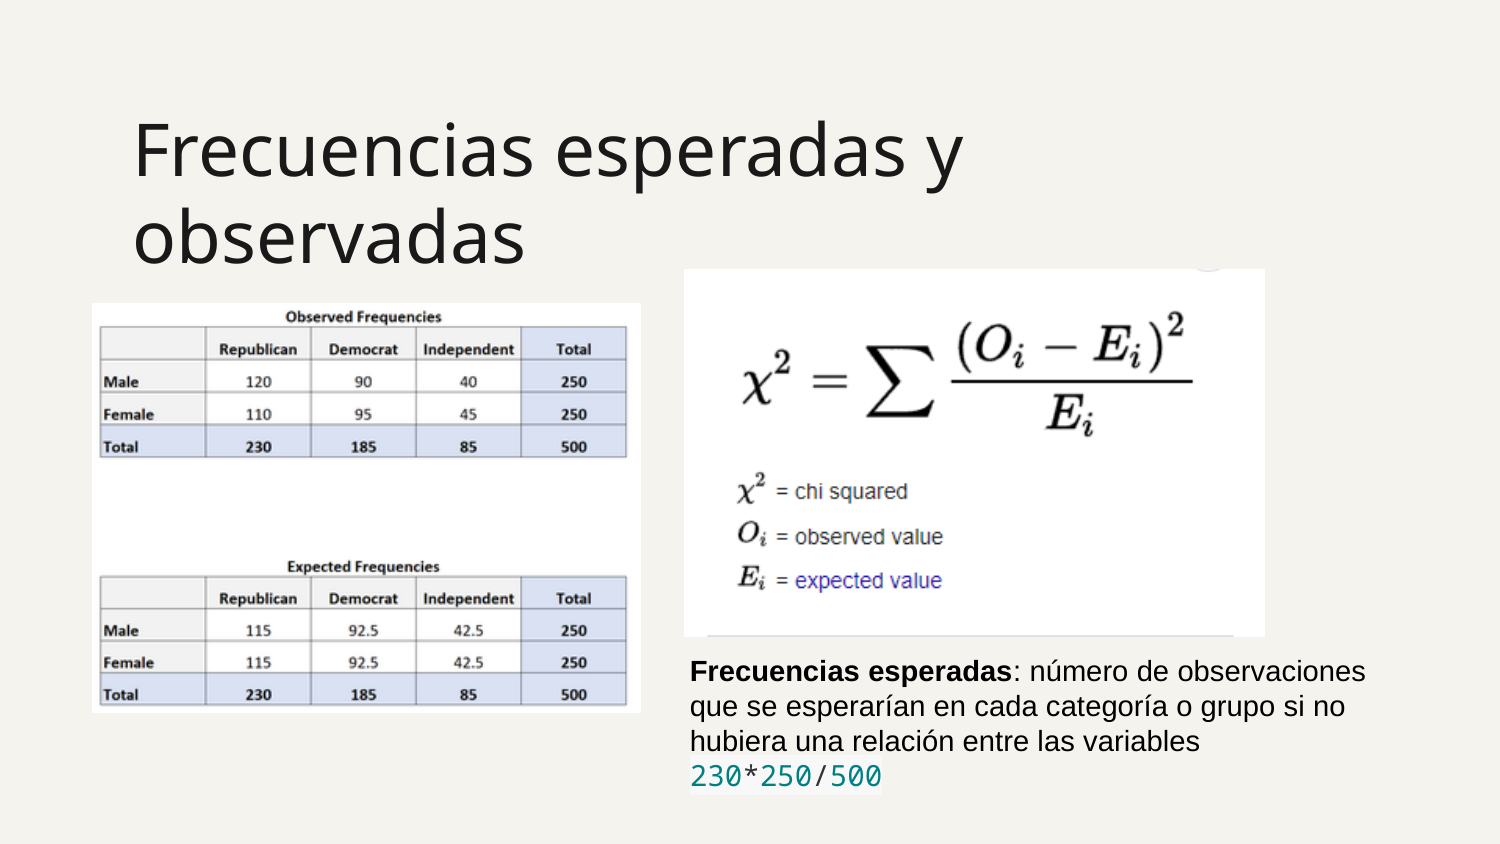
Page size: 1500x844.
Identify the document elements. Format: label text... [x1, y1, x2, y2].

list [684, 268, 1265, 637]
text_box Frecuencias esperadas: número de observaciones que se esperarían en cada categoría o grupo si no hubiera una relación entre las variables 230*250/500 [675, 645, 1434, 835]
title Frecuencias esperadas y observadas [116, 88, 1383, 167]
picture [92, 303, 642, 714]
